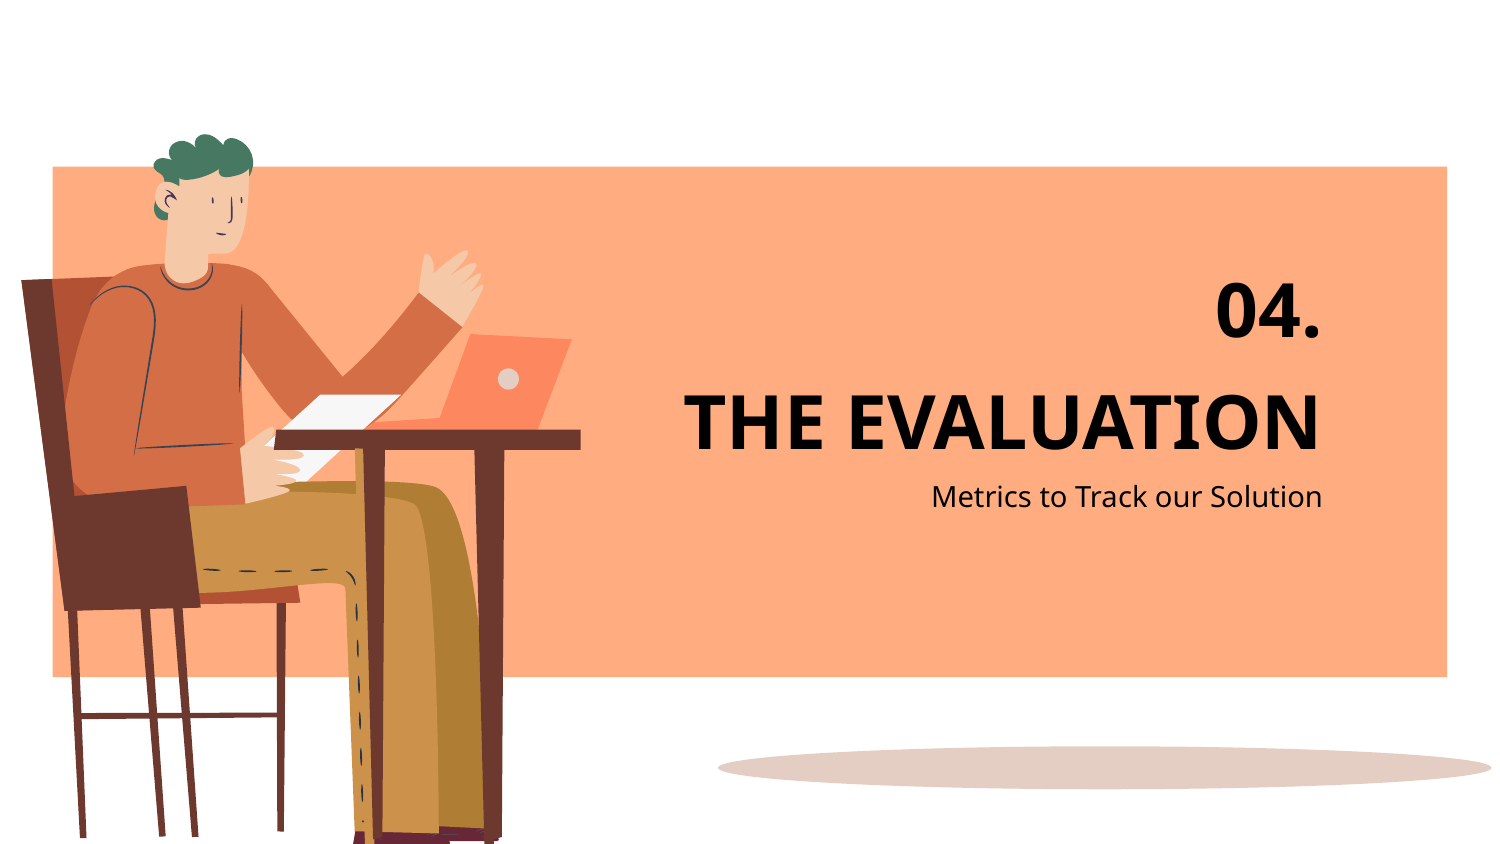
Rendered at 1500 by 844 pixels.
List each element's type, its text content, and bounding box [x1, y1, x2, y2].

text_box [717, 746, 1492, 790]
title THE EVALUATION [587, 359, 1339, 463]
subtitle Metrics to Track our Solution [605, 463, 1339, 593]
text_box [21, 133, 582, 844]
title 04. [1088, 247, 1339, 360]
